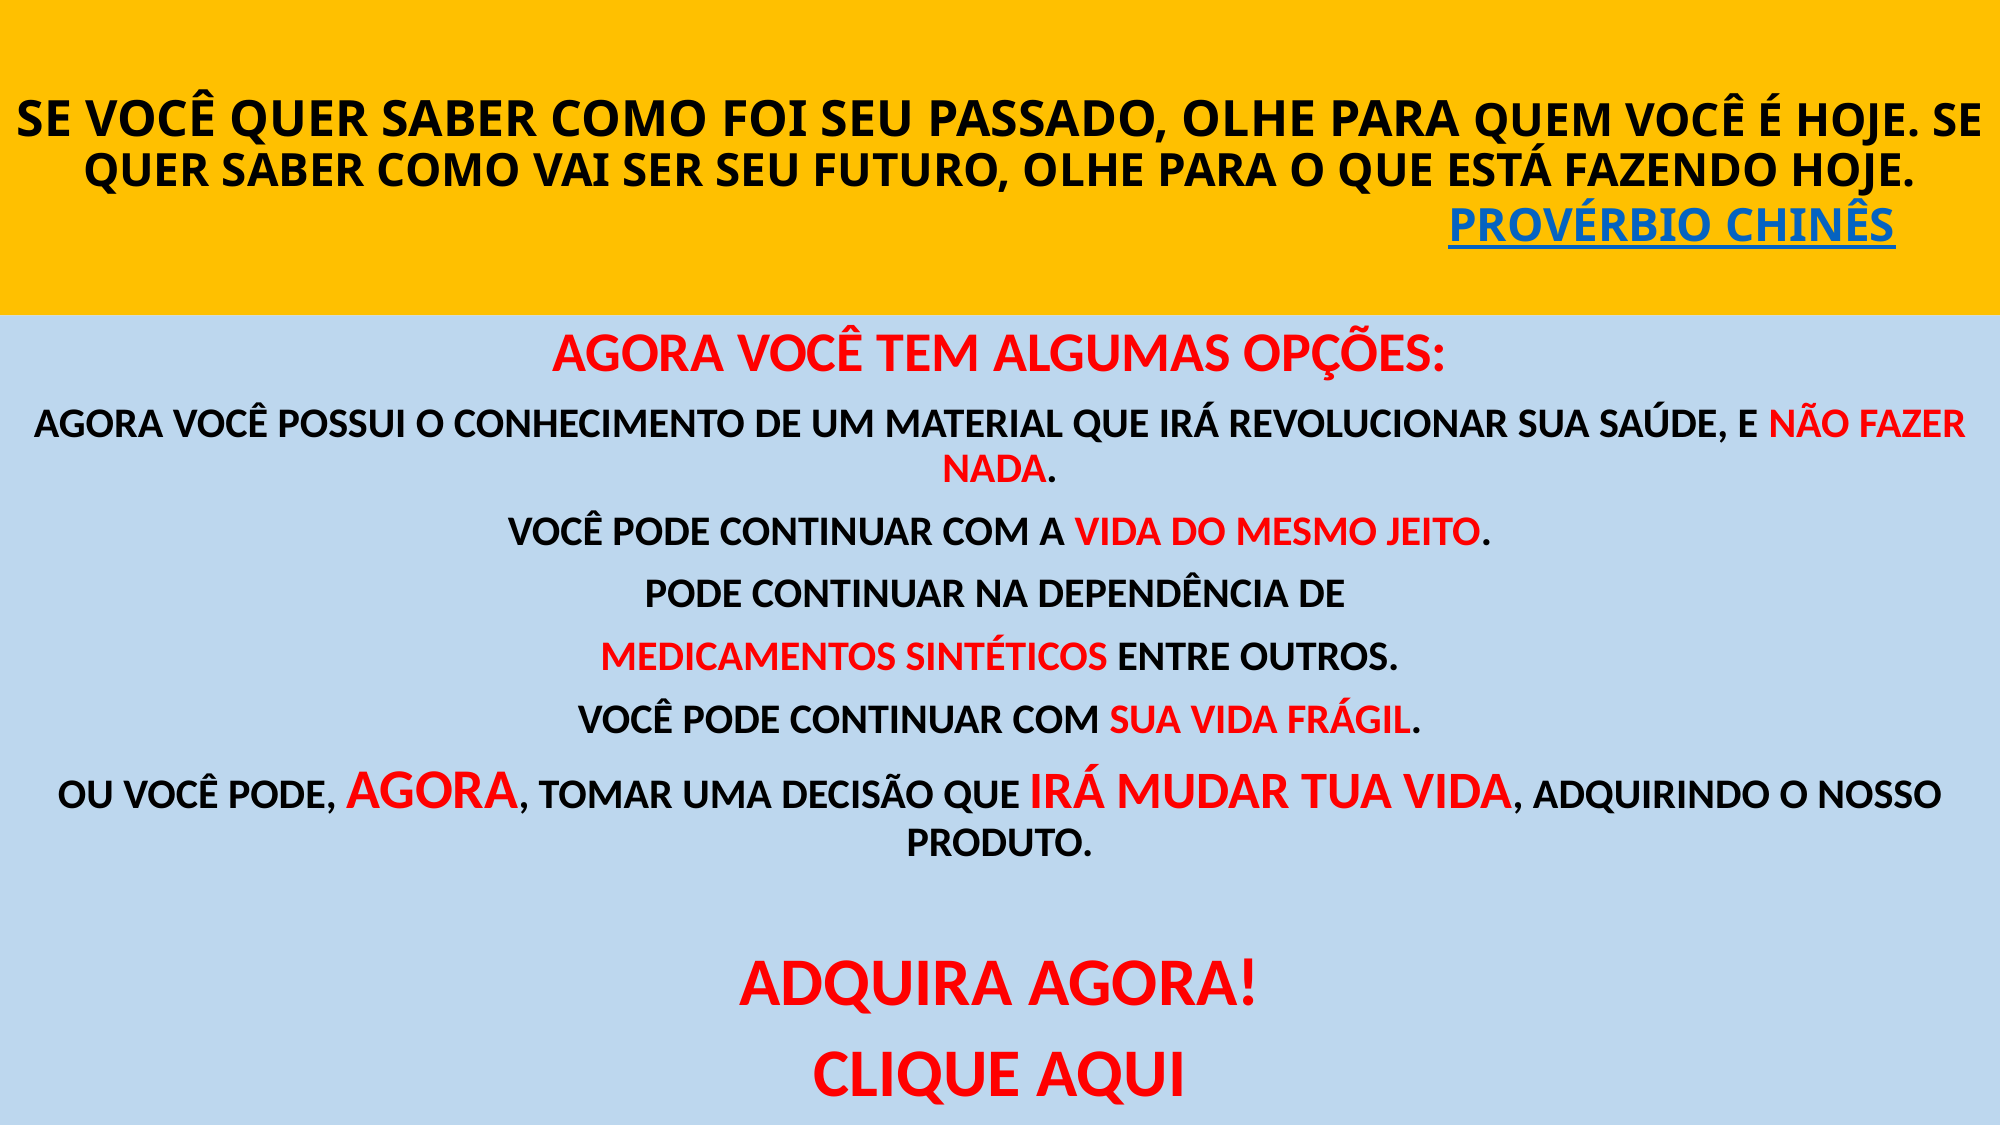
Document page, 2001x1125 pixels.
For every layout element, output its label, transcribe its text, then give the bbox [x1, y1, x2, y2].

title SE VOCÊ QUER SABER COMO FOI SEU PASSADO, OLHE PARA QUEM VOCÊ É HOJE. SE QUER SABER COMO VAI SER SEU FUTURO, OLHE PARA O QUE ESTÁ FAZENDO HOJE. PROVÉRBIO CHINÊS [0, 0, 2000, 315]
subtitle AGORA VOCÊ TEM ALGUMAS OPÇÕES: AGORA VOCÊ POSSUI O CONHECIMENTO DE UM MATERIAL QUE IRÁ REVOLUCIONAR SUA SAÚDE, E NÃO FAZER NADA. VOCÊ PODE CONTINUAR COM A VIDA DO MESMO JEITO. PODE CONTINUAR NA DEPENDÊNCIA DE MEDICAMENTOS SINTÉTICOS ENTRE OUTROS. VOCÊ PODE CONTINUAR COM SUA VIDA FRÁGIL. OU VOCÊ PODE, AGORA, TOMAR UMA DECISÃO QUE IRÁ MUDAR TUA VIDA, ADQUIRINDO O NOSSO PRODUTO. ADQUIRA AGORA! CLIQUE AQUI [0, 315, 2000, 1125]
